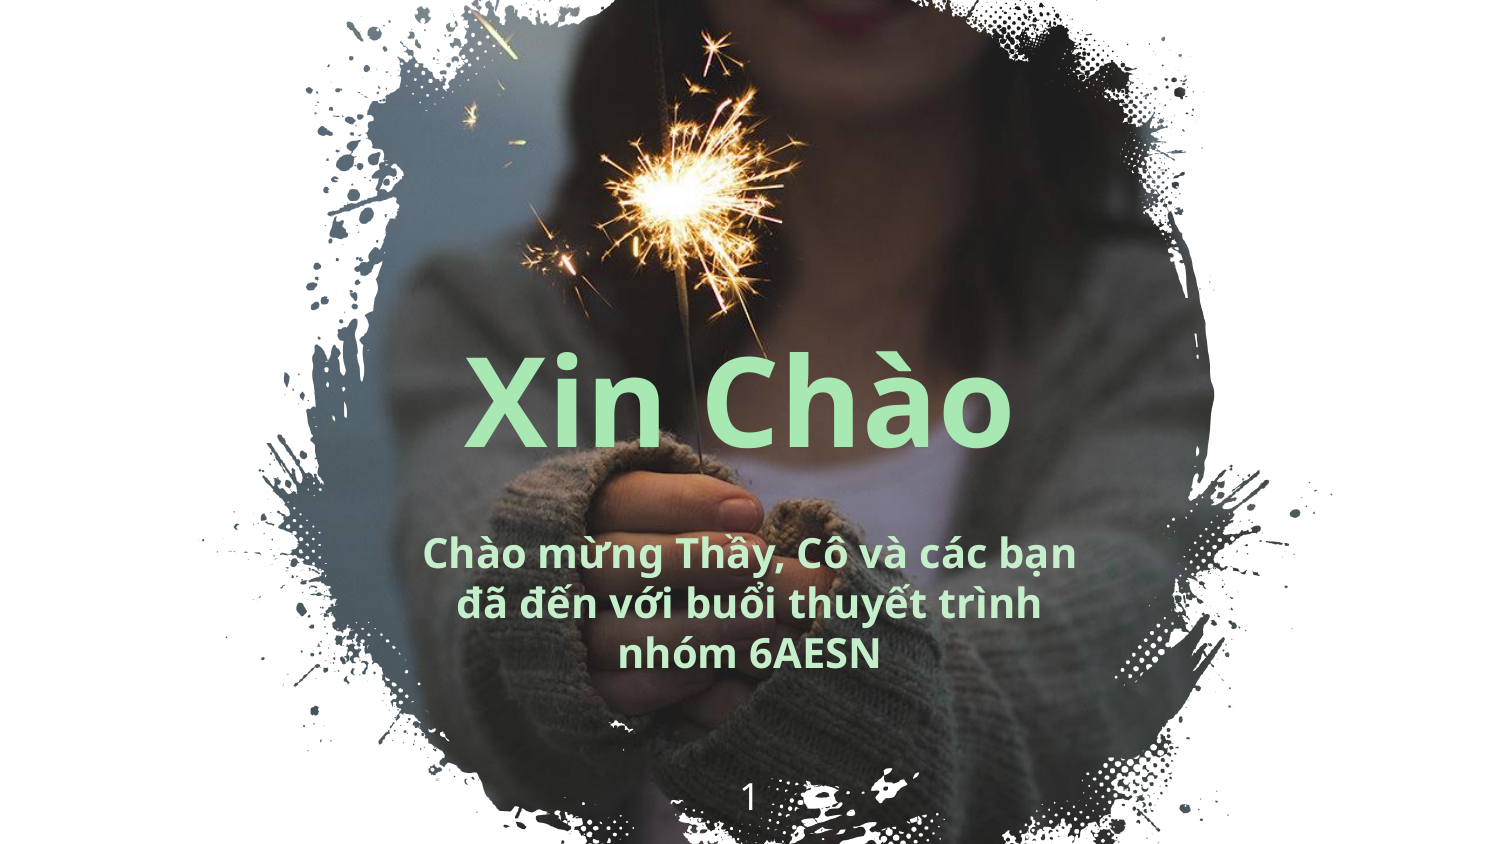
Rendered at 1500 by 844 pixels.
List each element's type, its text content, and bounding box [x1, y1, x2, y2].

picture [0, 0, 1500, 844]
slide_number 1 [705, 766, 795, 832]
text_box Chào mừng Thầy, Cô và các bạn đã đến với buổi thuyết trình nhóm 6AESN [385, 519, 1115, 719]
title Xin Chào [392, 313, 1089, 487]
